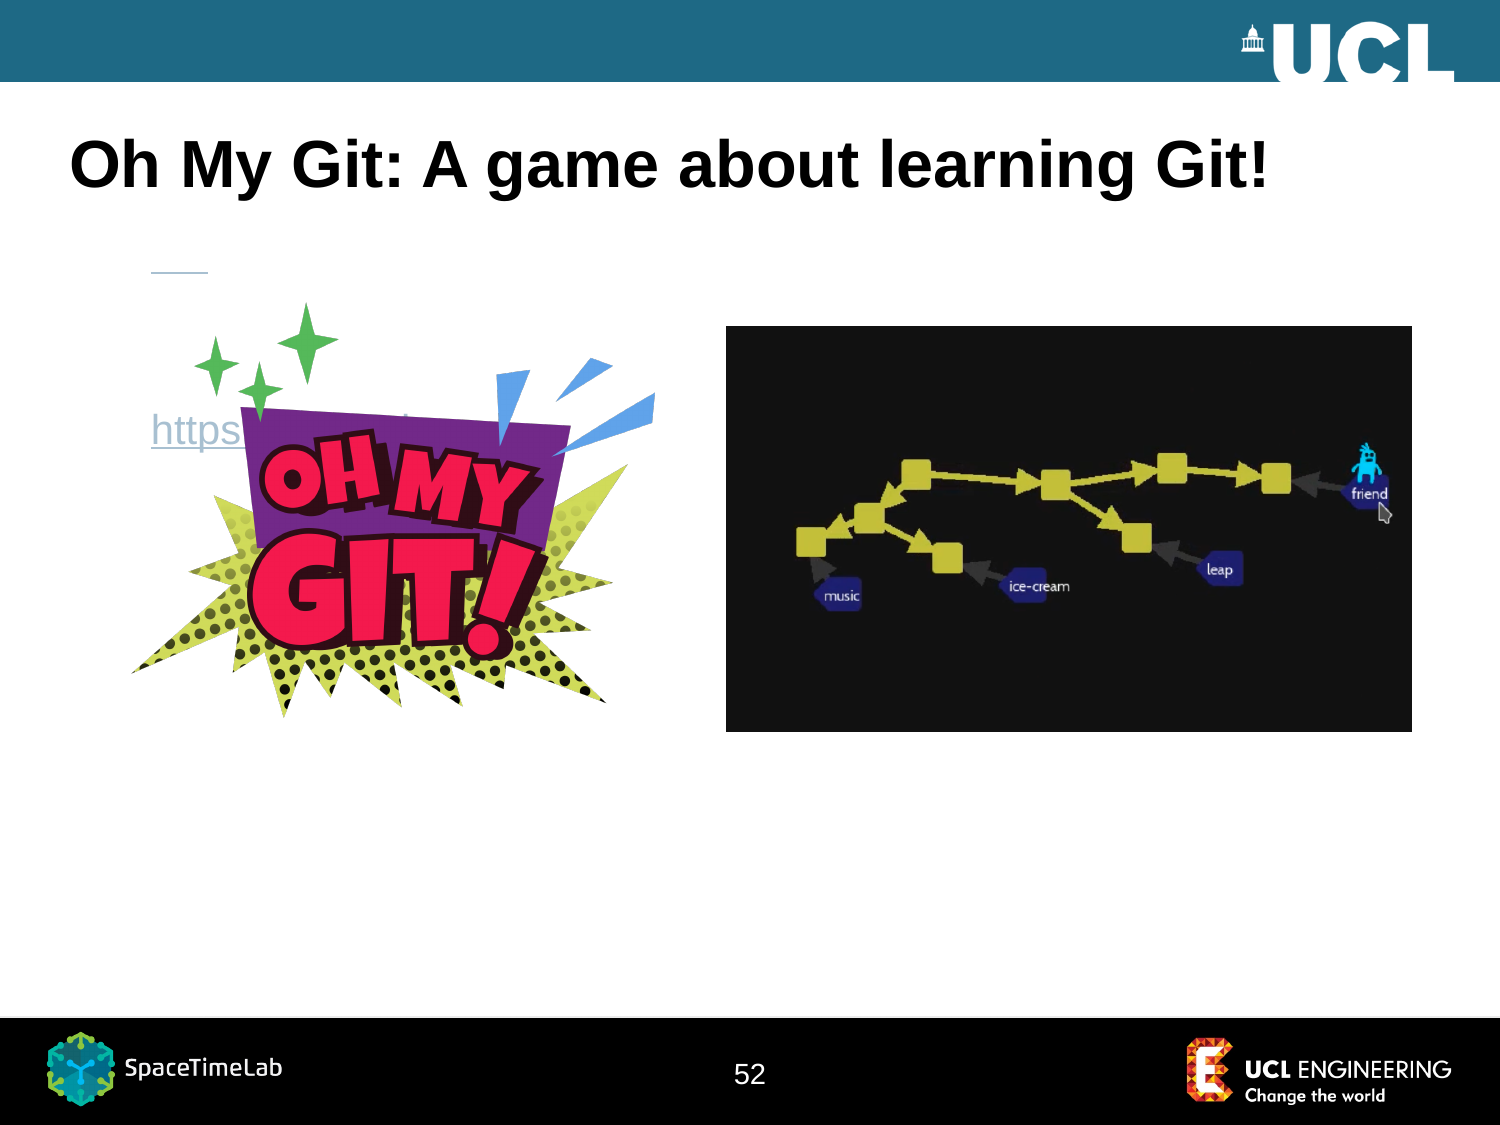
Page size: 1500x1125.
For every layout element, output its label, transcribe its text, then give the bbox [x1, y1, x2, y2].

footer 52 [496, 1042, 1004, 1103]
list https://ohmygit.org/ [135, 219, 1447, 988]
picture [0, 990, 1500, 1125]
picture [131, 302, 656, 718]
picture [726, 326, 1412, 733]
title Oh My Git: A game about learning Git! [54, 113, 1447, 197]
